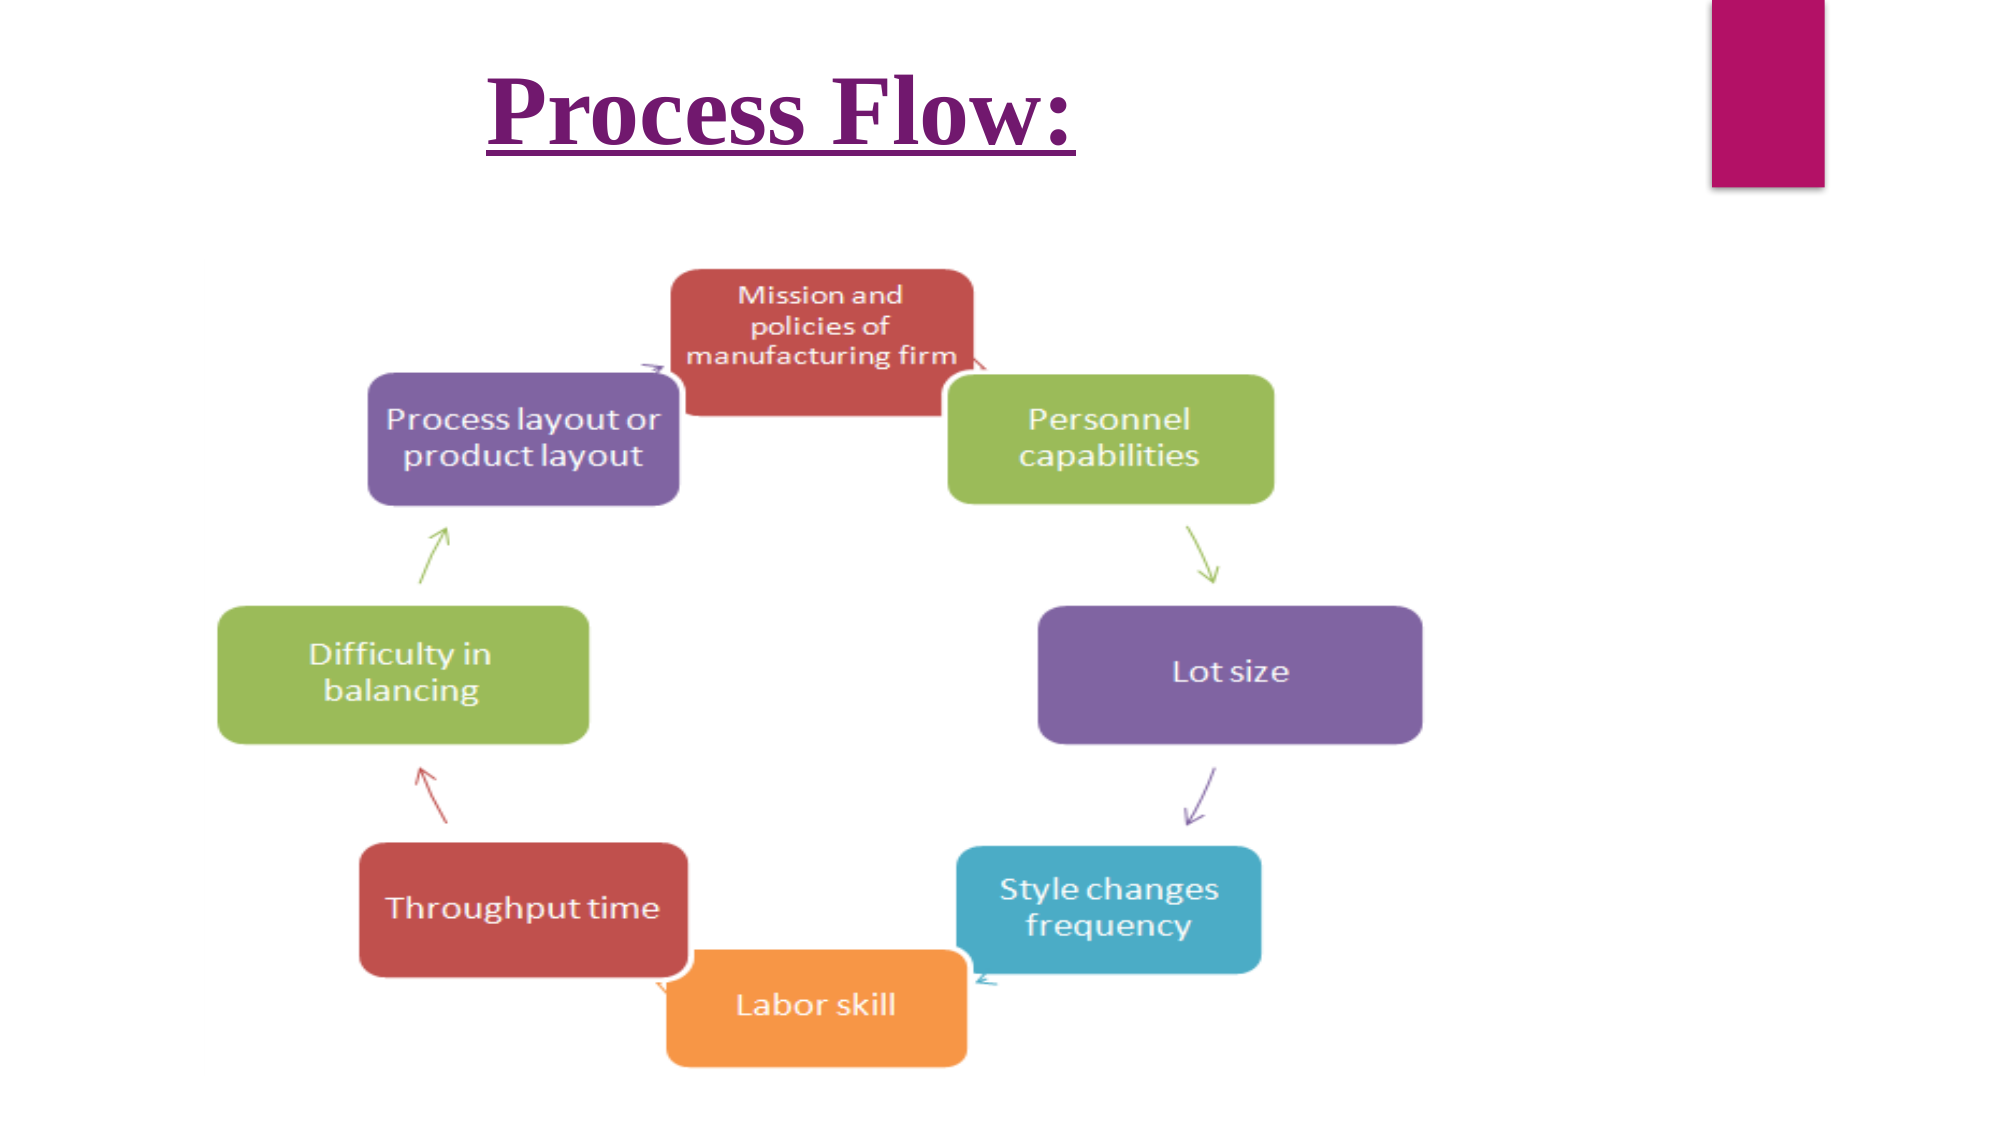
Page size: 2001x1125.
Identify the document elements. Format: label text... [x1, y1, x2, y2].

title Process Flow: [0, 0, 1438, 210]
picture [203, 259, 1438, 1076]
